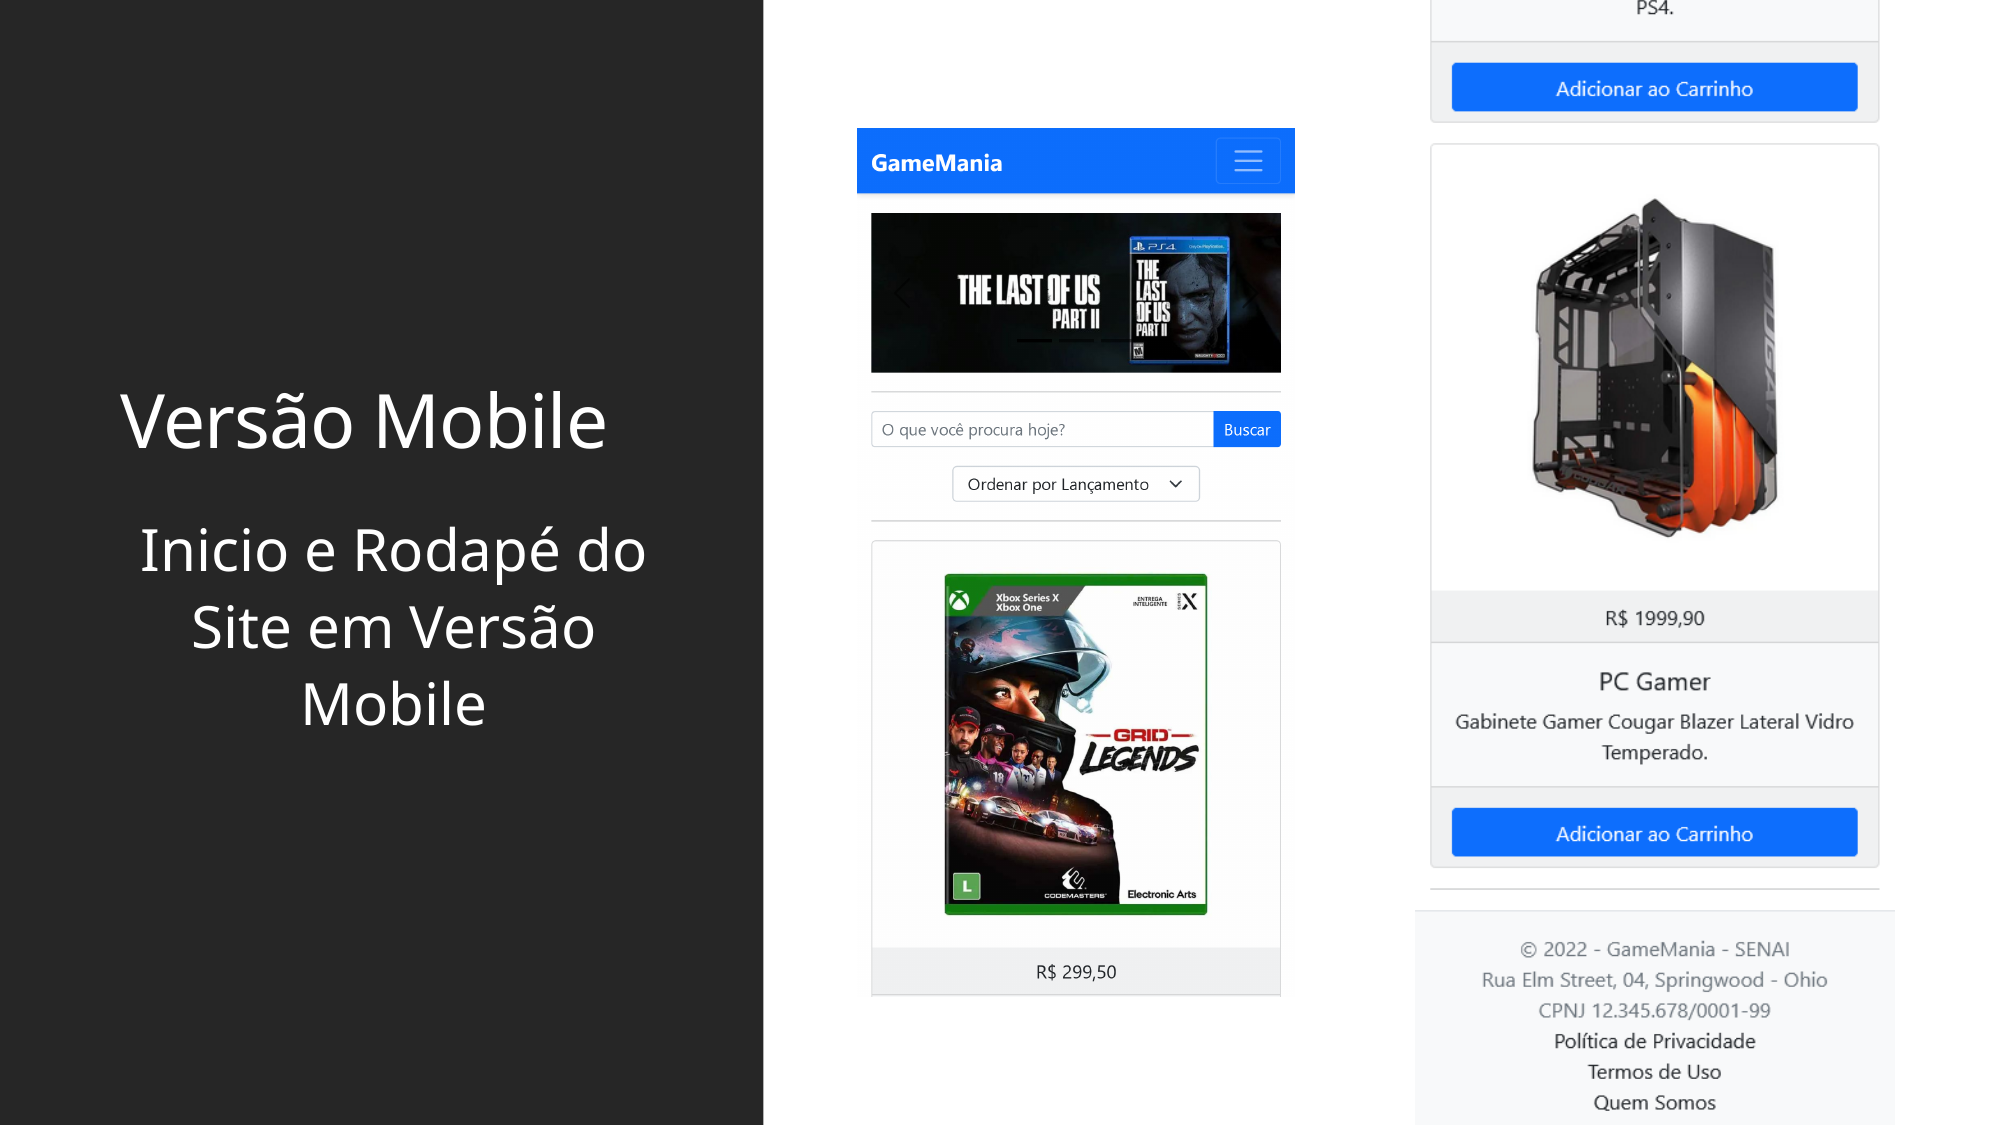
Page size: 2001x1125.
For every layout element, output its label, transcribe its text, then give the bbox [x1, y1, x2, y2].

title Versão Mobile [105, 128, 683, 473]
picture [1415, 0, 1895, 1125]
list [857, 127, 1295, 998]
list Inicio e Rodapé do Site em Versão Mobile [105, 499, 683, 1002]
